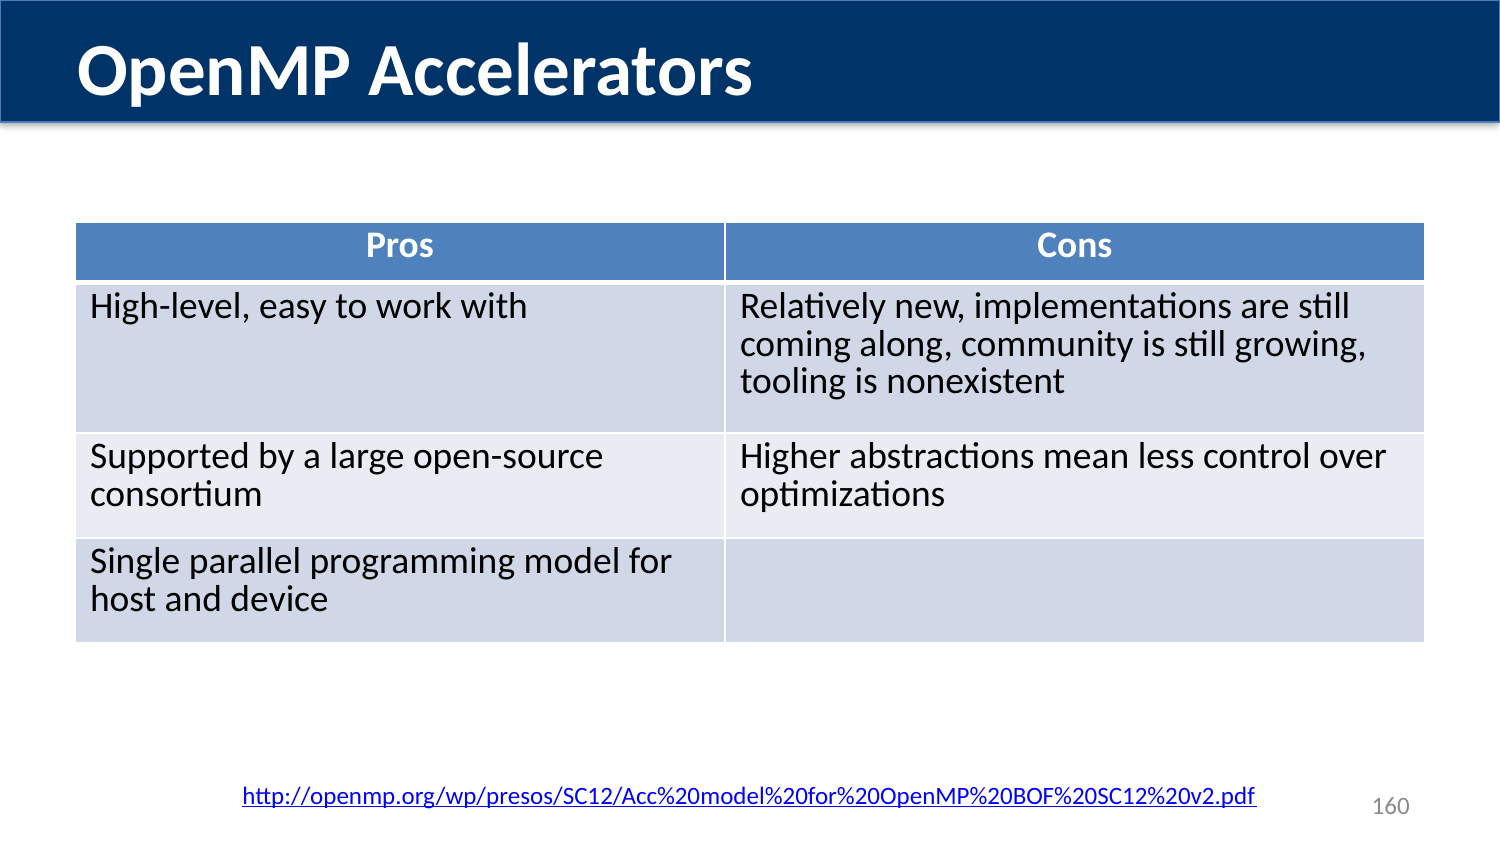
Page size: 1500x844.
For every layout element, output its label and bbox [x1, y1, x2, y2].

text_box [0, 0, 1500, 123]
table_header [726, 223, 1424, 280]
table_cell [726, 539, 1424, 642]
table_cell [726, 434, 1424, 537]
table_cell [76, 539, 724, 642]
table_cell [76, 434, 724, 537]
table_cell [726, 285, 1424, 432]
table_cell [76, 285, 724, 432]
text_box [149, 771, 1350, 817]
table_header [76, 223, 724, 280]
slide_number [1074, 782, 1425, 827]
